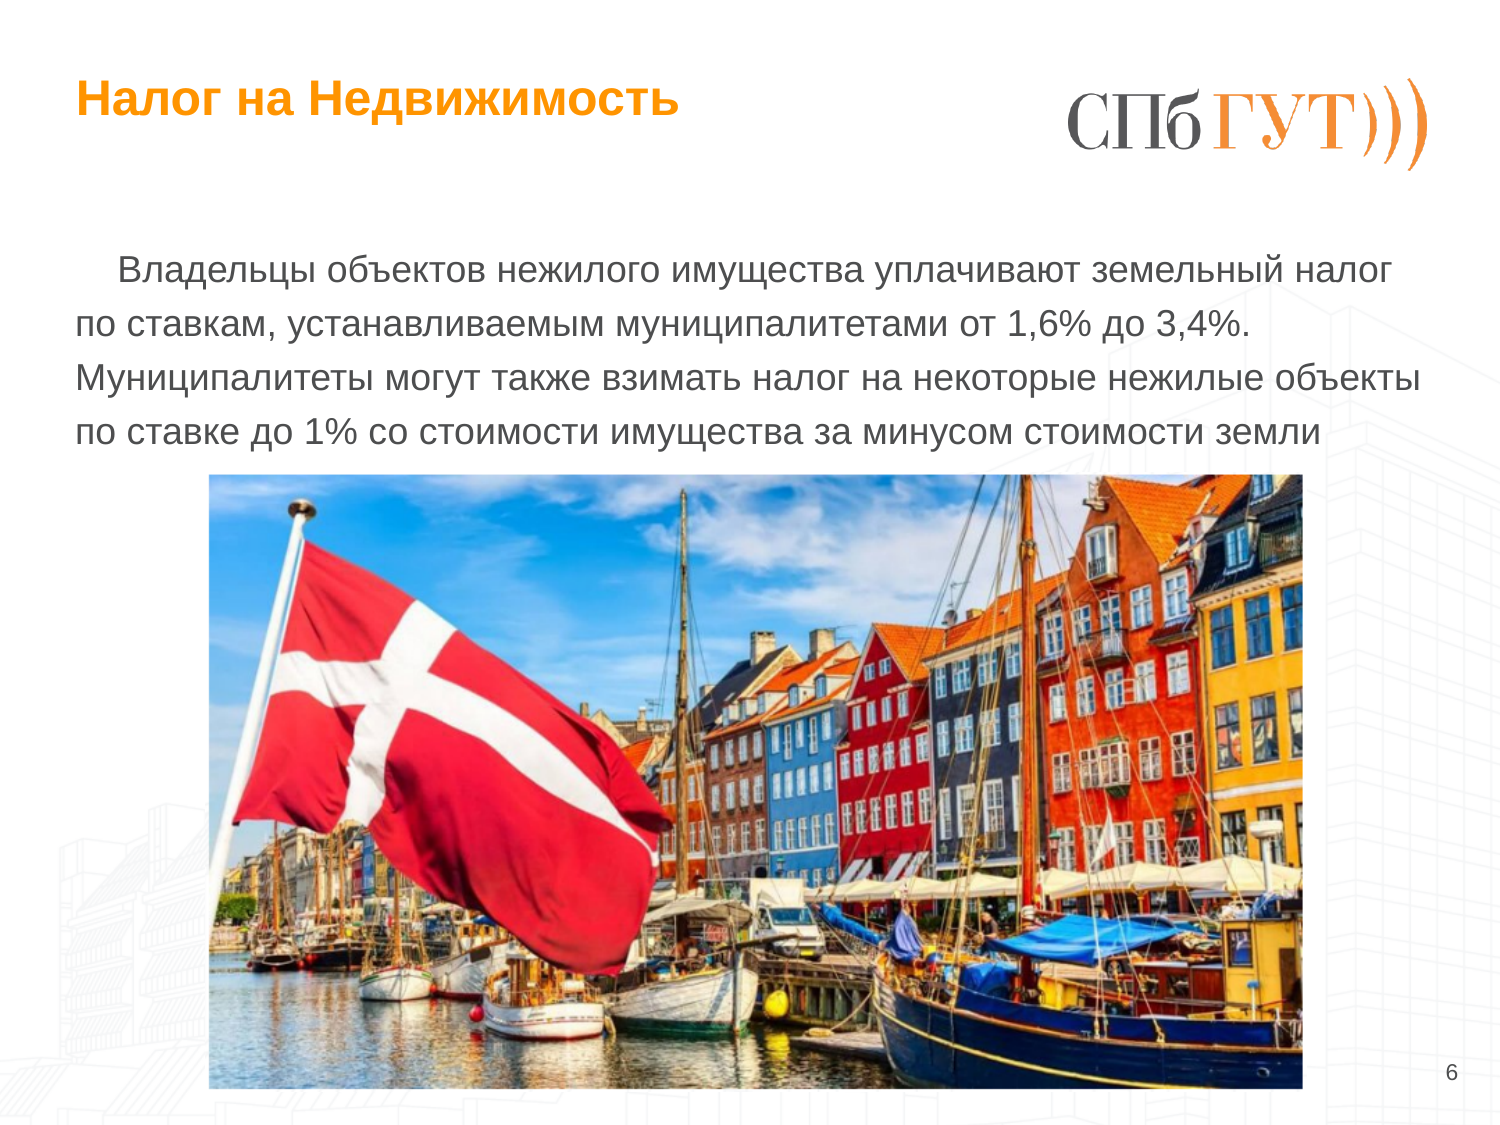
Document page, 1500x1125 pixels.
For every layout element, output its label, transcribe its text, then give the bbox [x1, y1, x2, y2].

title Налог на Недвижимость [72, 73, 856, 171]
picture [0, 281, 1500, 1125]
picture [1068, 78, 1427, 171]
slide_number <number> [1427, 1054, 1462, 1087]
list Владельцы объектов нежилого имущества уплачивают земельный налог по ставкам, устанавливаемым муниципалитетами от 1,6% до 3,4%. Муниципалитеты могут также взимать налог на некоторые нежилые объекты по ставке до 1% со стоимости имущества за минусом стоимости земли [72, 233, 1428, 1054]
